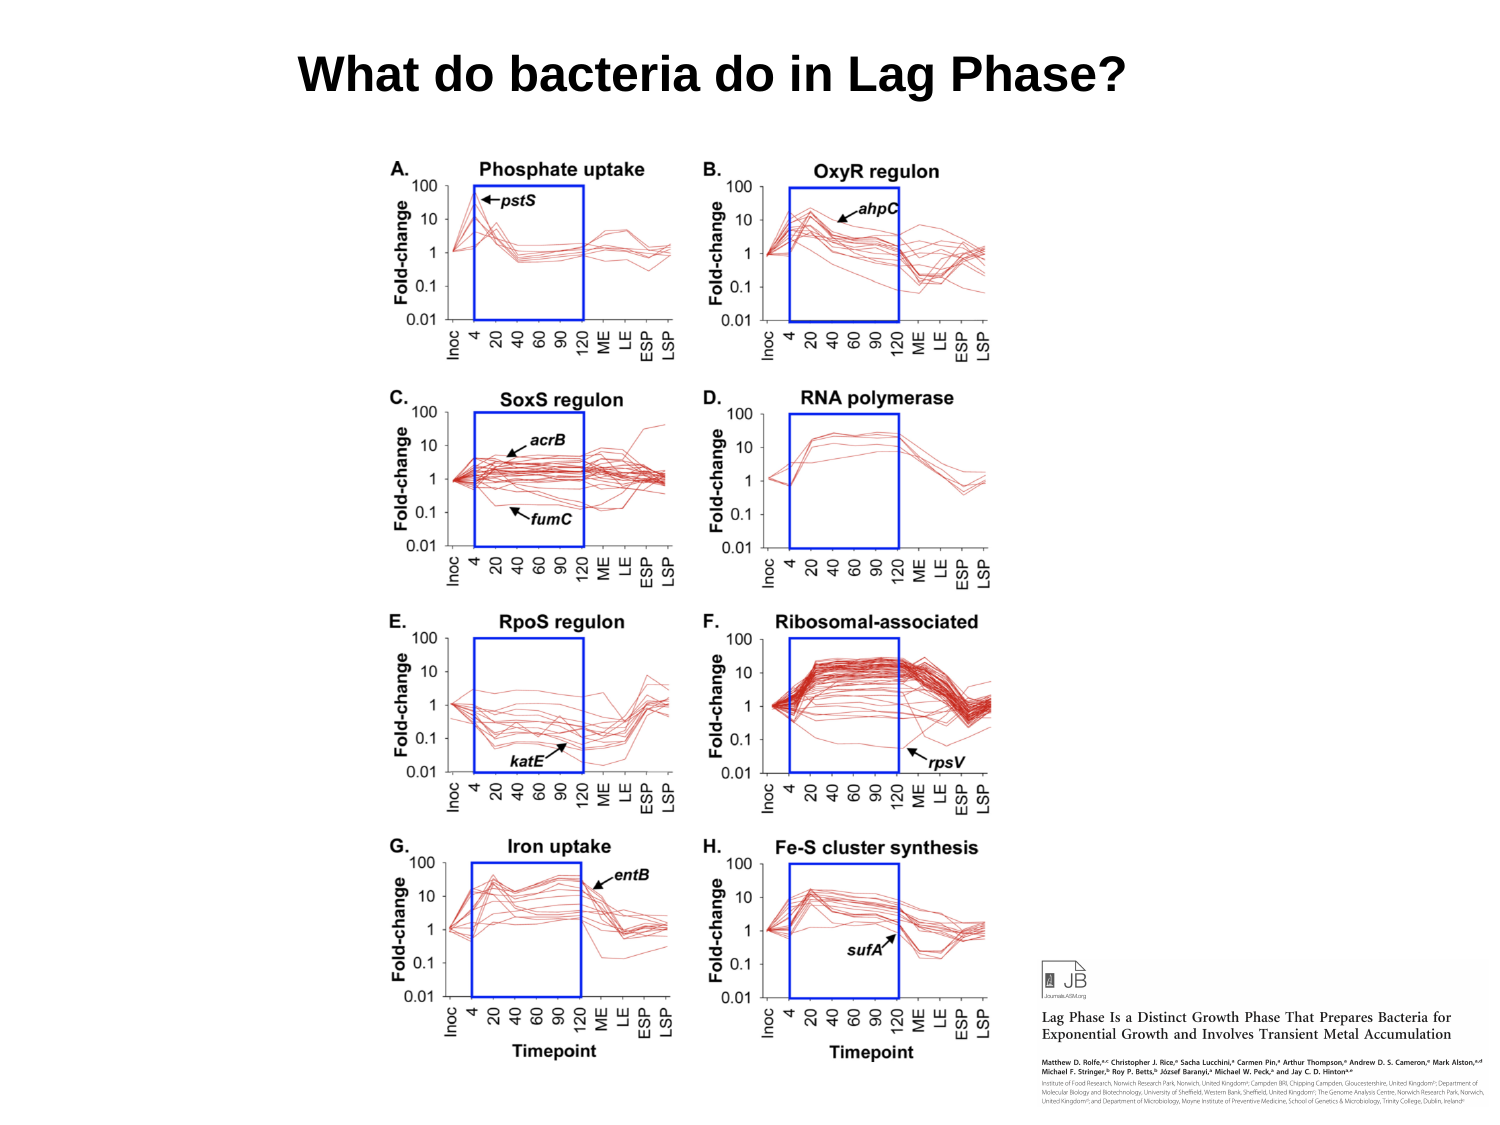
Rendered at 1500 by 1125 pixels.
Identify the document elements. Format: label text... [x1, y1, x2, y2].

text_box What do bacteria do in Lag Phase? [282, 34, 1173, 109]
picture [1037, 959, 1489, 1107]
picture [370, 141, 1018, 1069]
